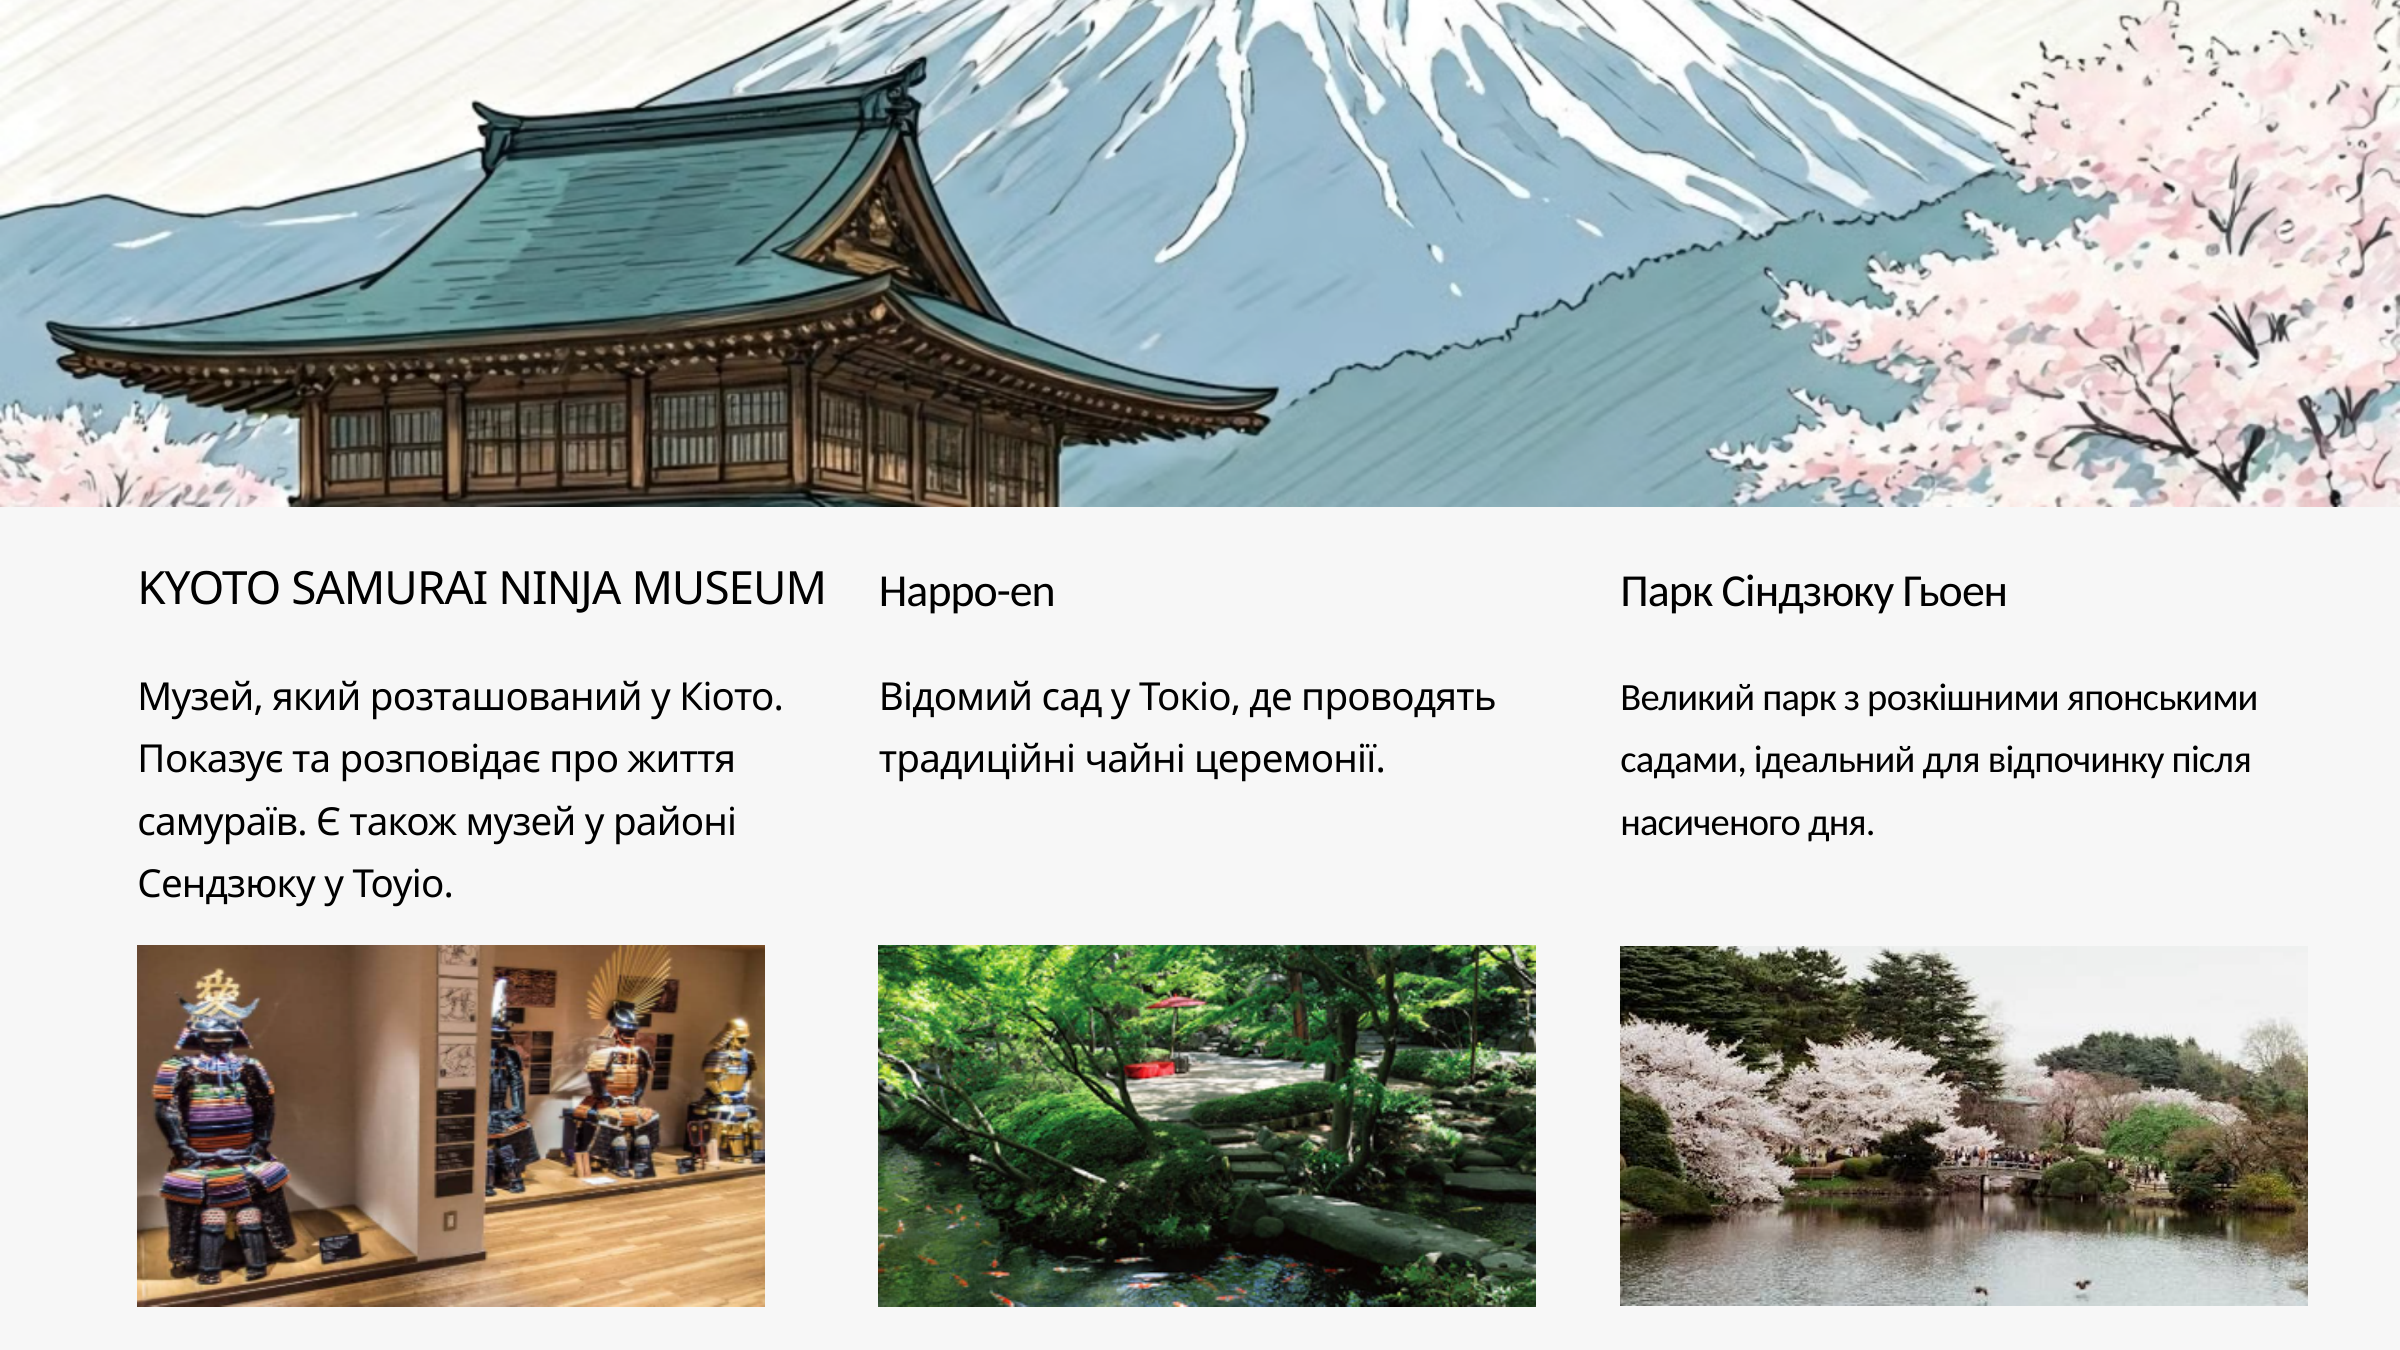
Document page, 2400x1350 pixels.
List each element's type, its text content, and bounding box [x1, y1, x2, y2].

text_box Музей, який розташований у Кіото. Показує та розповідає про життя самураїв. Є також музей у районі Сендзюку у Тоуіо. [137, 655, 784, 970]
picture [137, 945, 765, 1307]
text_box Парк Сіндзюку Гьоен [1620, 558, 2083, 617]
text_box Великий парк з розкішними японськими садами, ідеальний для відпочинку після насиченого дня. [1620, 655, 2265, 907]
picture [1620, 946, 2400, 1350]
picture [878, 945, 1536, 1307]
text_box KYOTO SAMURAI NINJA MUSEUM [137, 558, 600, 617]
picture [0, 0, 2400, 507]
text_box Happo-en [878, 558, 1341, 617]
text_box Відомий сад у Токіо, де проводять традиційні чайні церемонії. [878, 655, 1524, 907]
